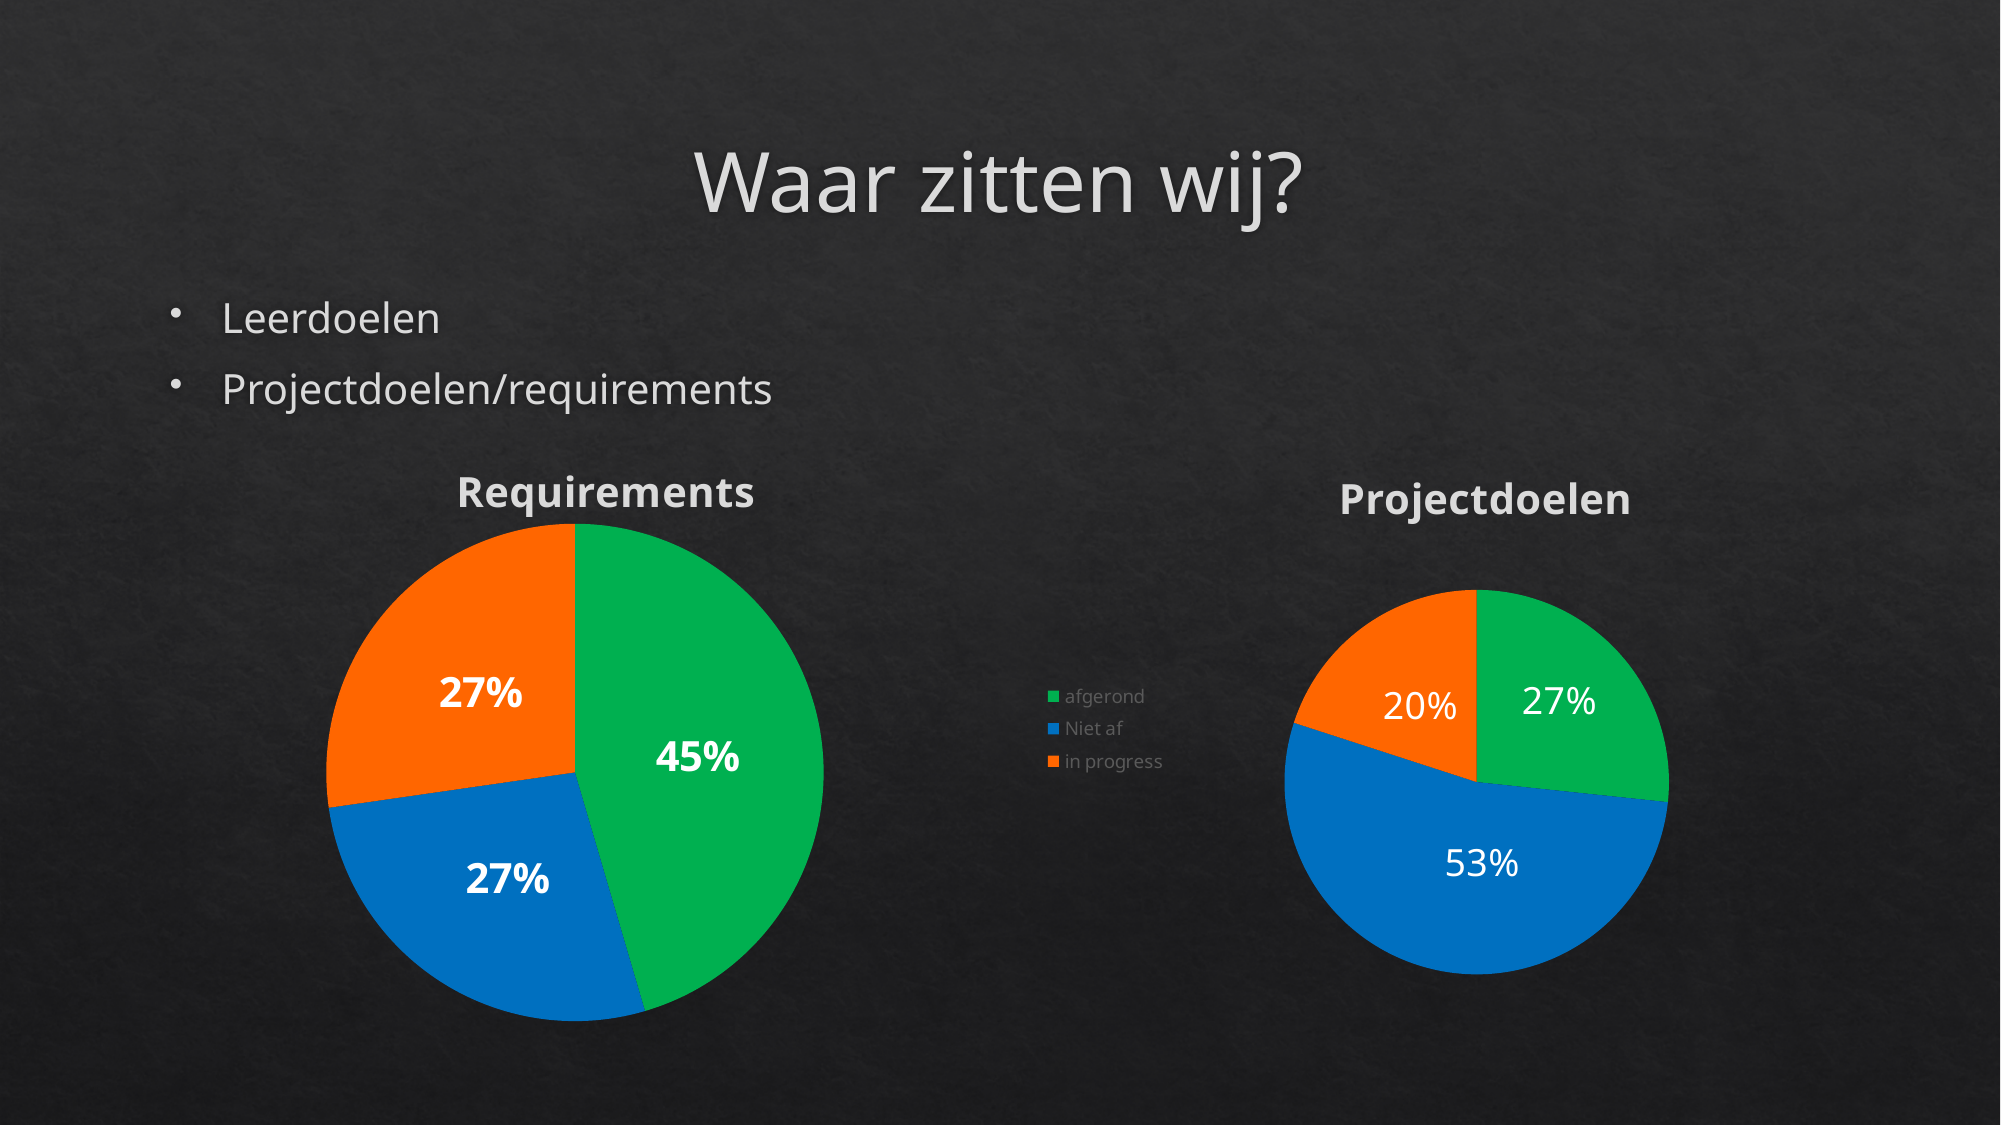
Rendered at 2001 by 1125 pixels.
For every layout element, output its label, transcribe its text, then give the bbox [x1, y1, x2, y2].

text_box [0, 258, 1834, 1125]
list Leerdoelen Projectdoelen/requirements [1845, 284, 1849, 950]
title Waar zitten wij? [149, 99, 1849, 260]
